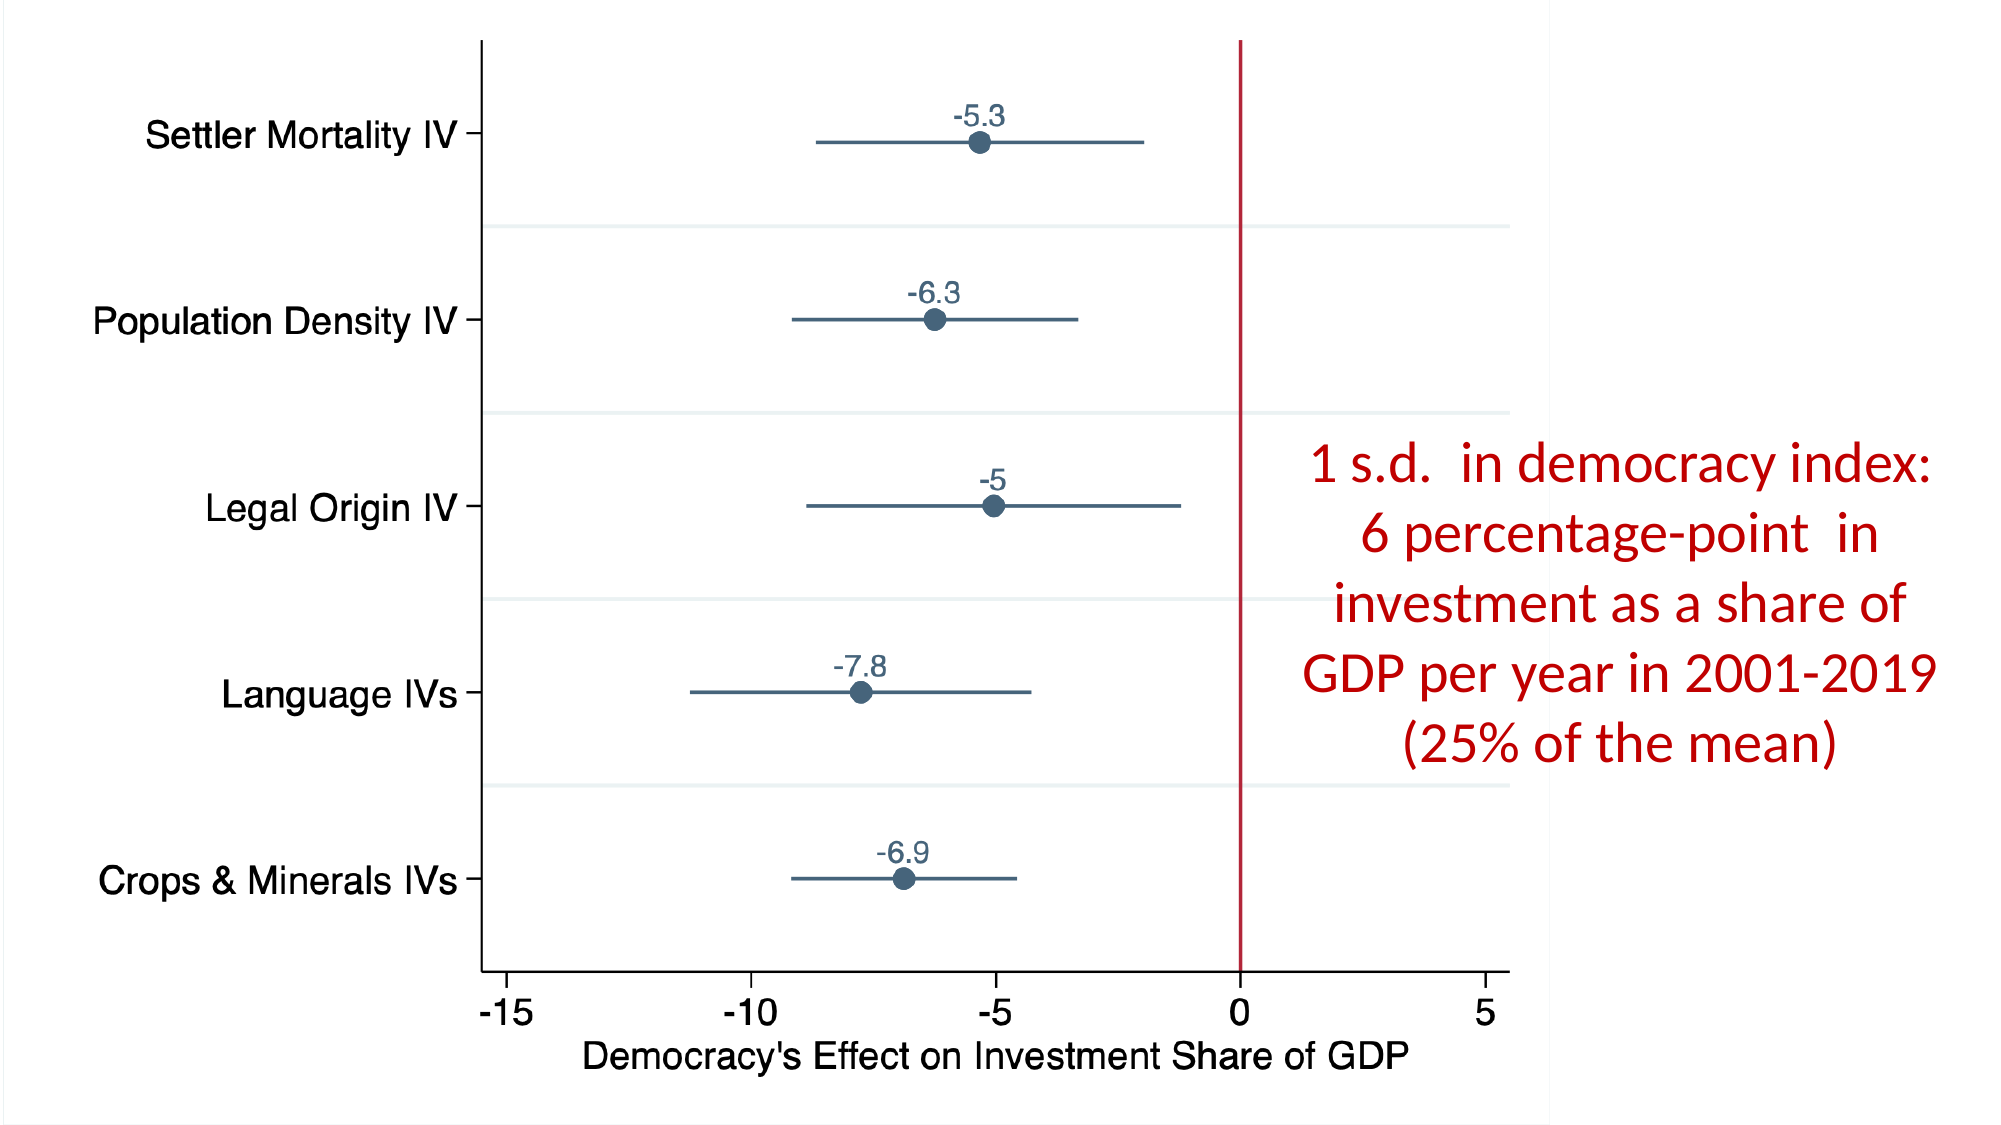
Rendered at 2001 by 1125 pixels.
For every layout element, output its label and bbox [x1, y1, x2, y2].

picture [3, 0, 1550, 1125]
